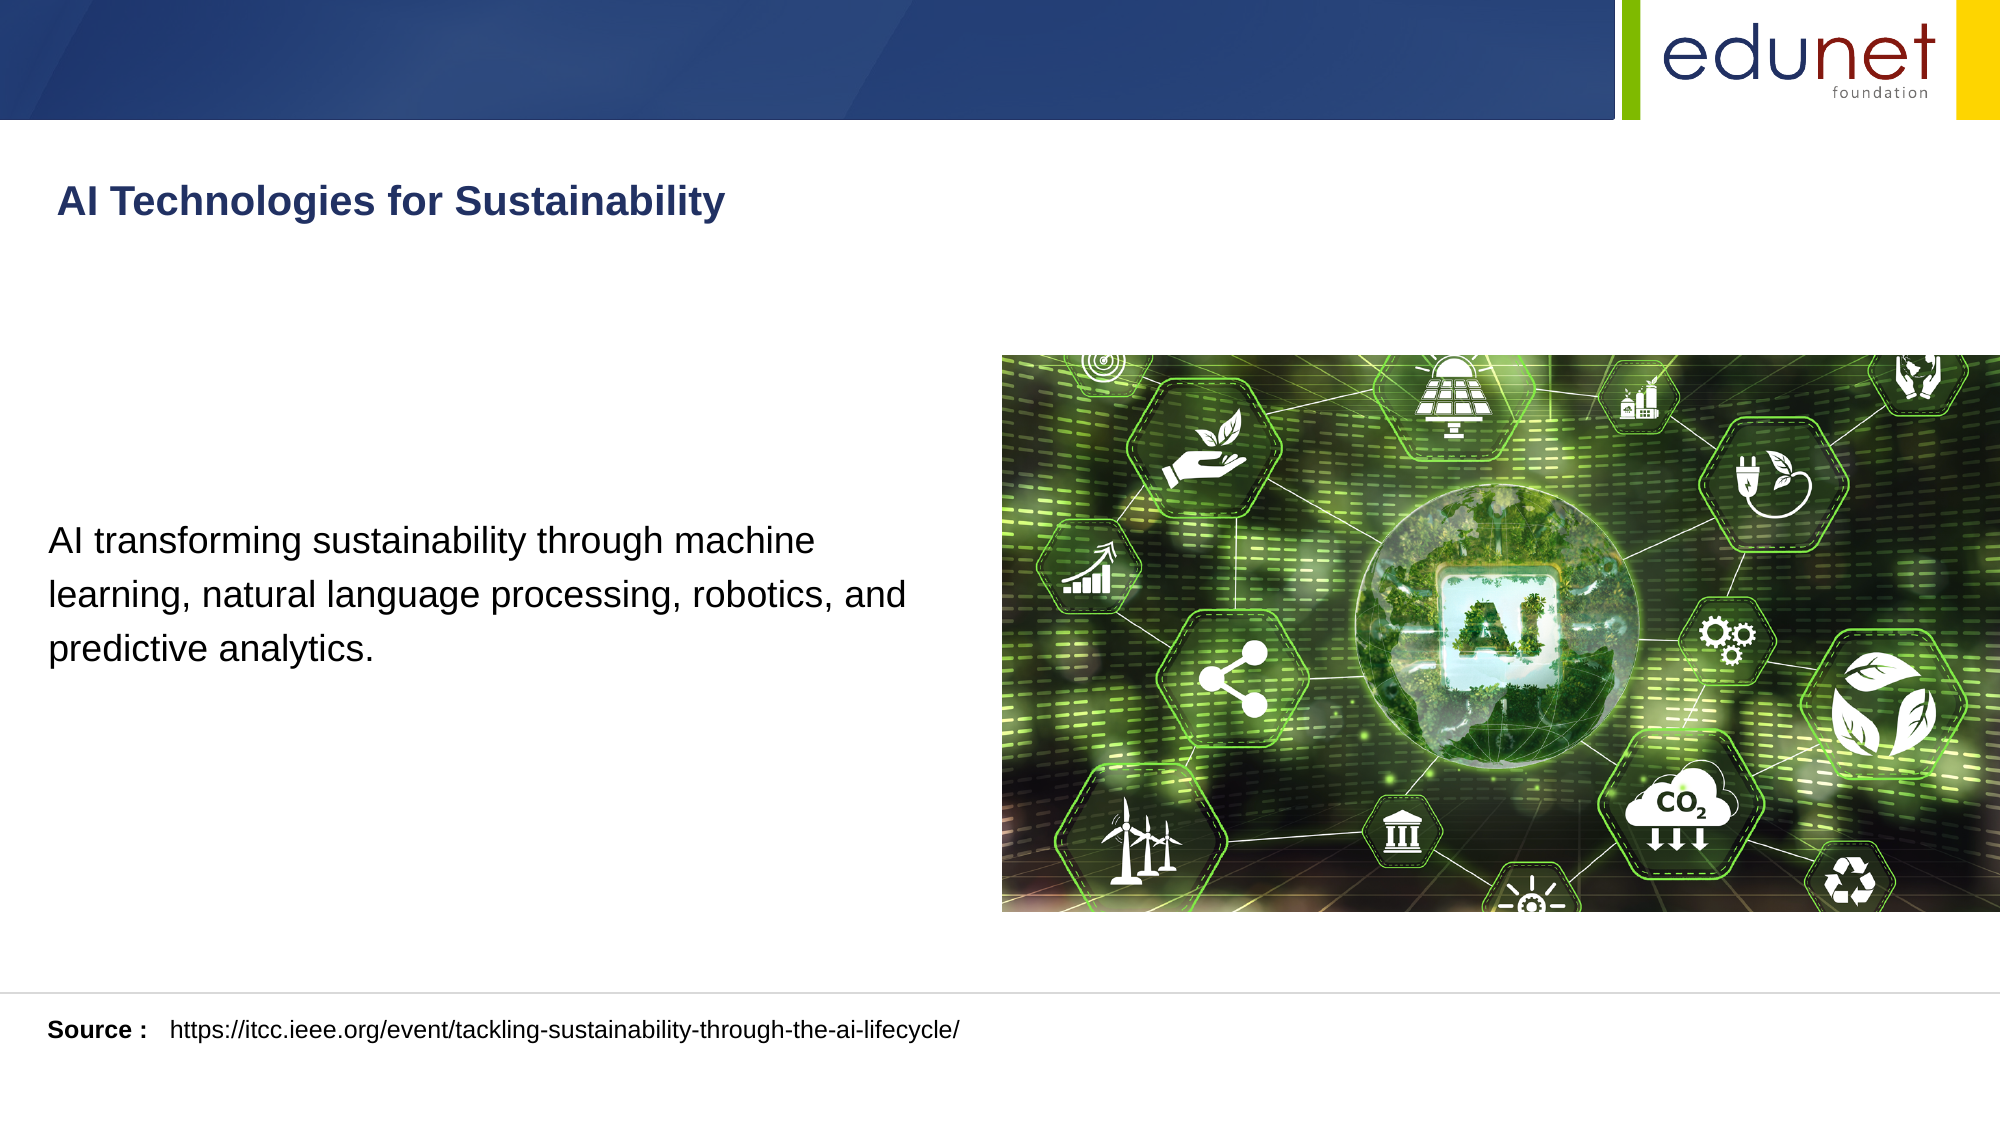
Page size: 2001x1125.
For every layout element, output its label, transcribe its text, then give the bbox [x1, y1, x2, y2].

picture [1652, 12, 1948, 108]
text_box https://itcc.ieee.org/event/tackling-sustainability-through-the-ai-lifecycle/ [164, 1006, 1395, 1052]
text_box AI Technologies for Sustainability [56, 150, 1071, 215]
text_box AI transforming sustainability through machine learning, natural language processing, robotics, and predictive analytics. [48, 236, 933, 940]
picture [1002, 354, 2000, 912]
text_box Source : [32, 1006, 164, 1052]
